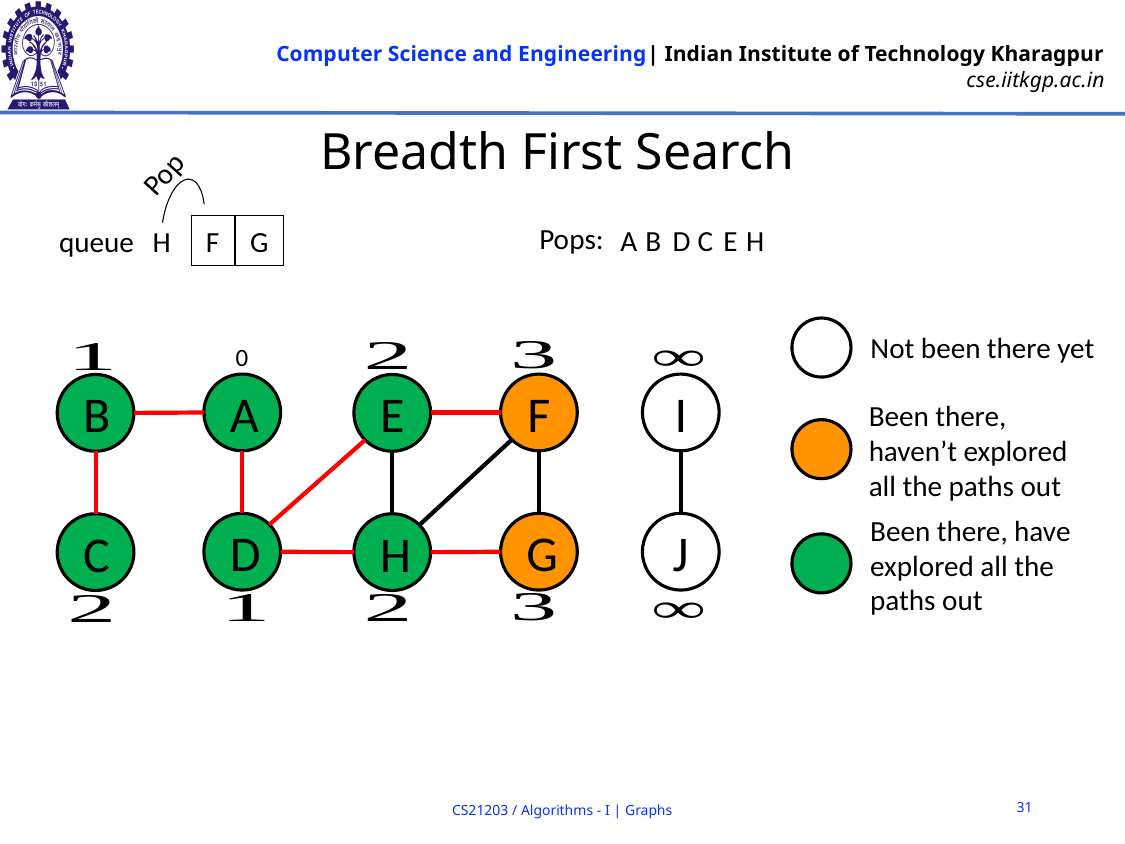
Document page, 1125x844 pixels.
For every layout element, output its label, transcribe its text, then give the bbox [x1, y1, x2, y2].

text_box H [137, 215, 186, 266]
text_box E [708, 215, 731, 265]
text_box A [605, 215, 630, 265]
slide_number 31 [992, 785, 1048, 831]
picture [1, 1, 74, 110]
text_box H [731, 215, 780, 265]
text_box [161, 179, 205, 226]
text_box D [657, 215, 683, 265]
text_box Pop [118, 128, 206, 218]
title Breadth First Search [35, 78, 1078, 221]
text_box Pops: [524, 212, 619, 263]
footer CS21203 / Algorithms - I | Graphs [185, 787, 940, 833]
text_box G [235, 215, 284, 266]
text_box queue [44, 215, 137, 266]
text_box C [683, 215, 708, 265]
text_box 0 [220, 333, 264, 374]
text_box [791, 317, 1112, 626]
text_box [57, 374, 720, 591]
text_box F [191, 215, 235, 266]
text_box B [630, 215, 657, 265]
